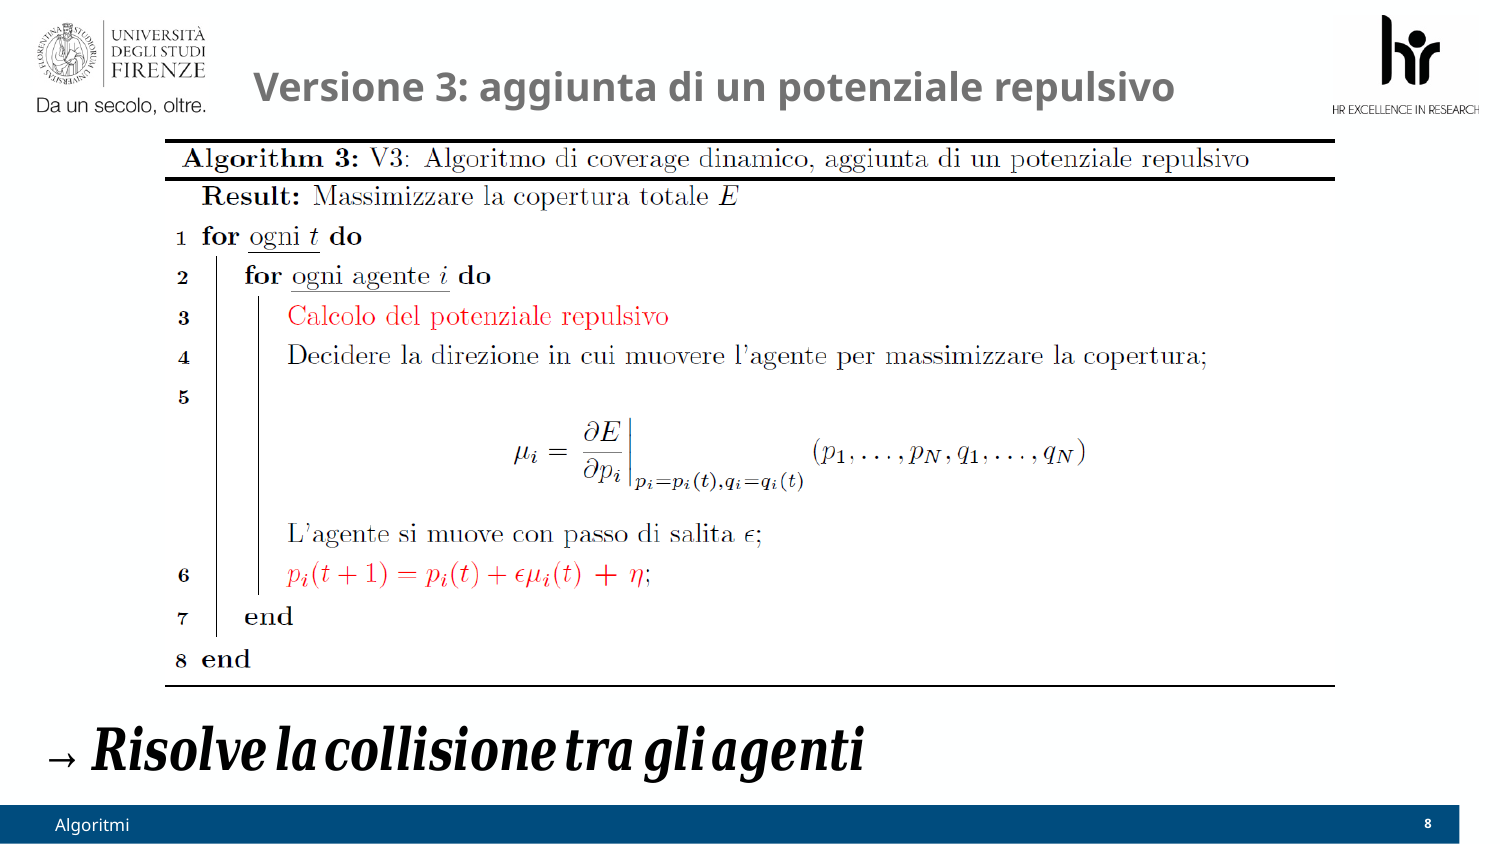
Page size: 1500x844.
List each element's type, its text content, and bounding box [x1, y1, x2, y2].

picture [33, 17, 209, 116]
title Versione 3: aggiunta di un potenziale repulsivo [238, 45, 1385, 125]
picture [165, 130, 1335, 694]
list Algoritmi [40, 809, 1286, 841]
picture [1333, 15, 1479, 114]
